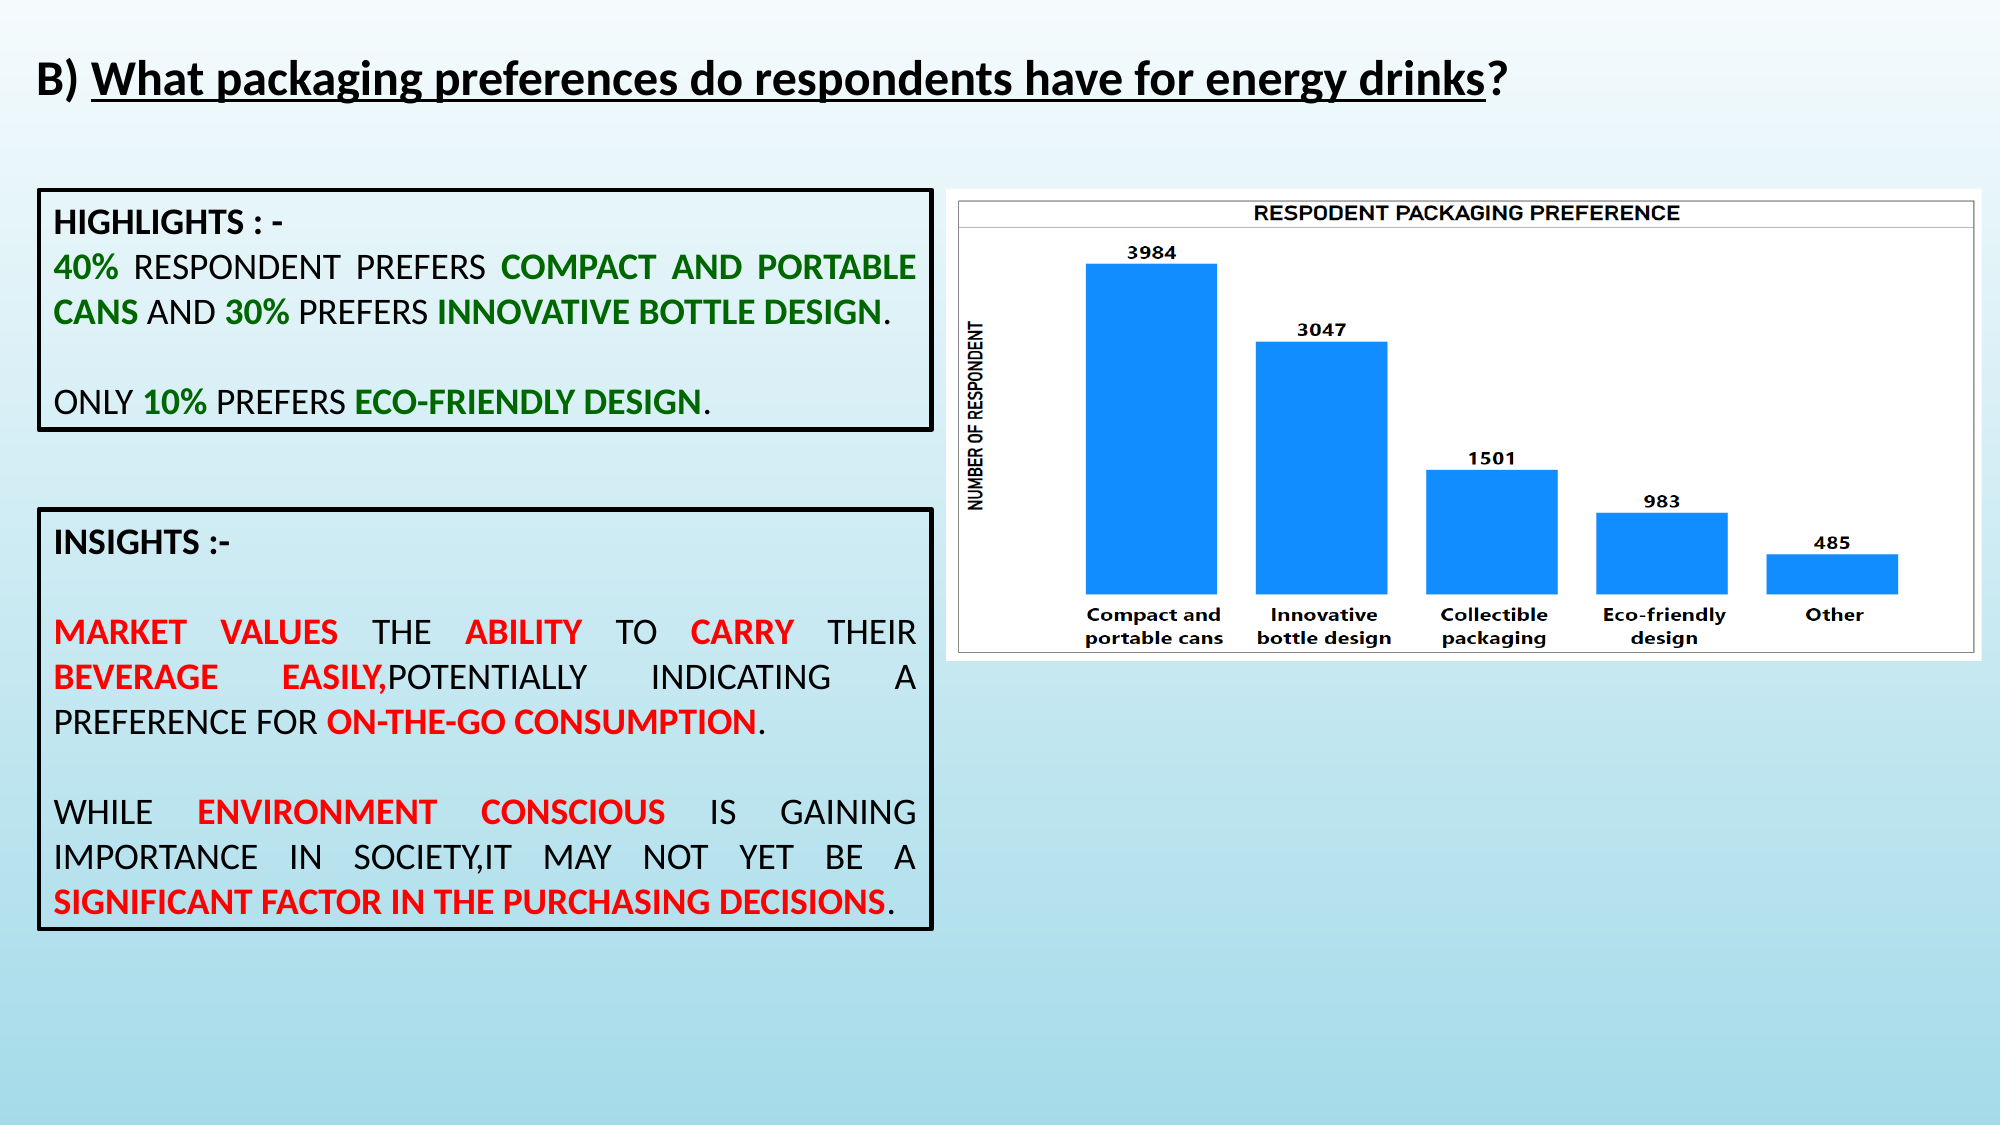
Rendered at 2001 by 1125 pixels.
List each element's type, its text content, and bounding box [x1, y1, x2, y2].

text_box HIGHLIGHTS : - 40% RESPONDENT PREFERS COMPACT AND PORTABLE CANS AND 30% PREFERS INNOVATIVE BOTTLE DESIGN. ONLY 10% PREFERS ECO-FRIENDLY DESIGN. [38, 189, 932, 430]
picture [946, 188, 1982, 661]
text_box B) What packaging preferences do respondents have for energy drinks? [21, 37, 1545, 113]
text_box INSIGHTS :- MARKET VALUES THE ABILITY TO CARRY THEIR BEVERAGE EASILY,POTENTIALLY INDICATING A PREFERENCE FOR ON-THE-GO CONSUMPTION. WHILE ENVIRONMENT CONSCIOUS IS GAINING IMPORTANCE IN SOCIETY,IT MAY NOT YET BE A SIGNIFICANT FACTOR IN THE PURCHASING DECISIONS. [38, 509, 932, 930]
